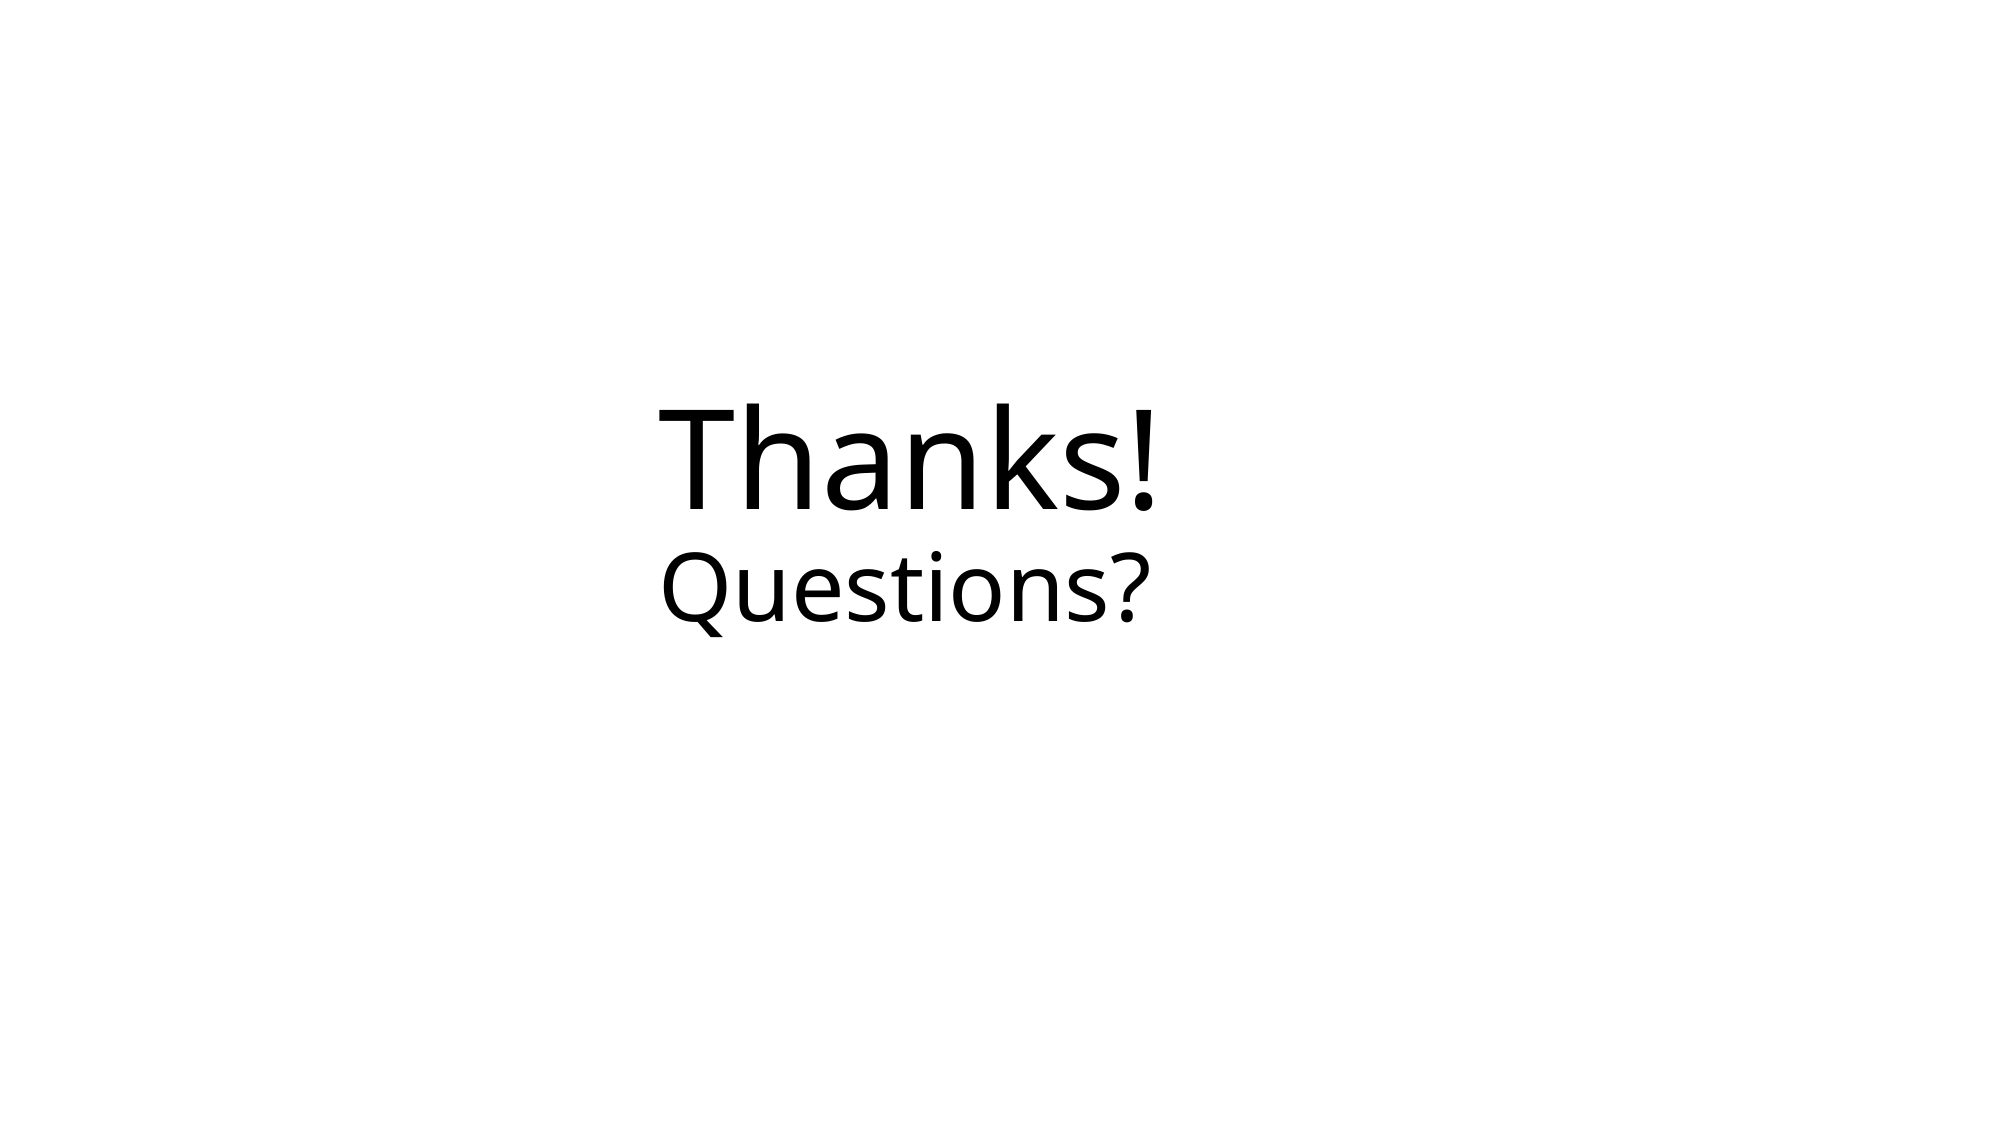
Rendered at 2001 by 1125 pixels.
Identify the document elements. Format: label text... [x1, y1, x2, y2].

title Thanks! Questions? [643, 380, 1268, 652]
